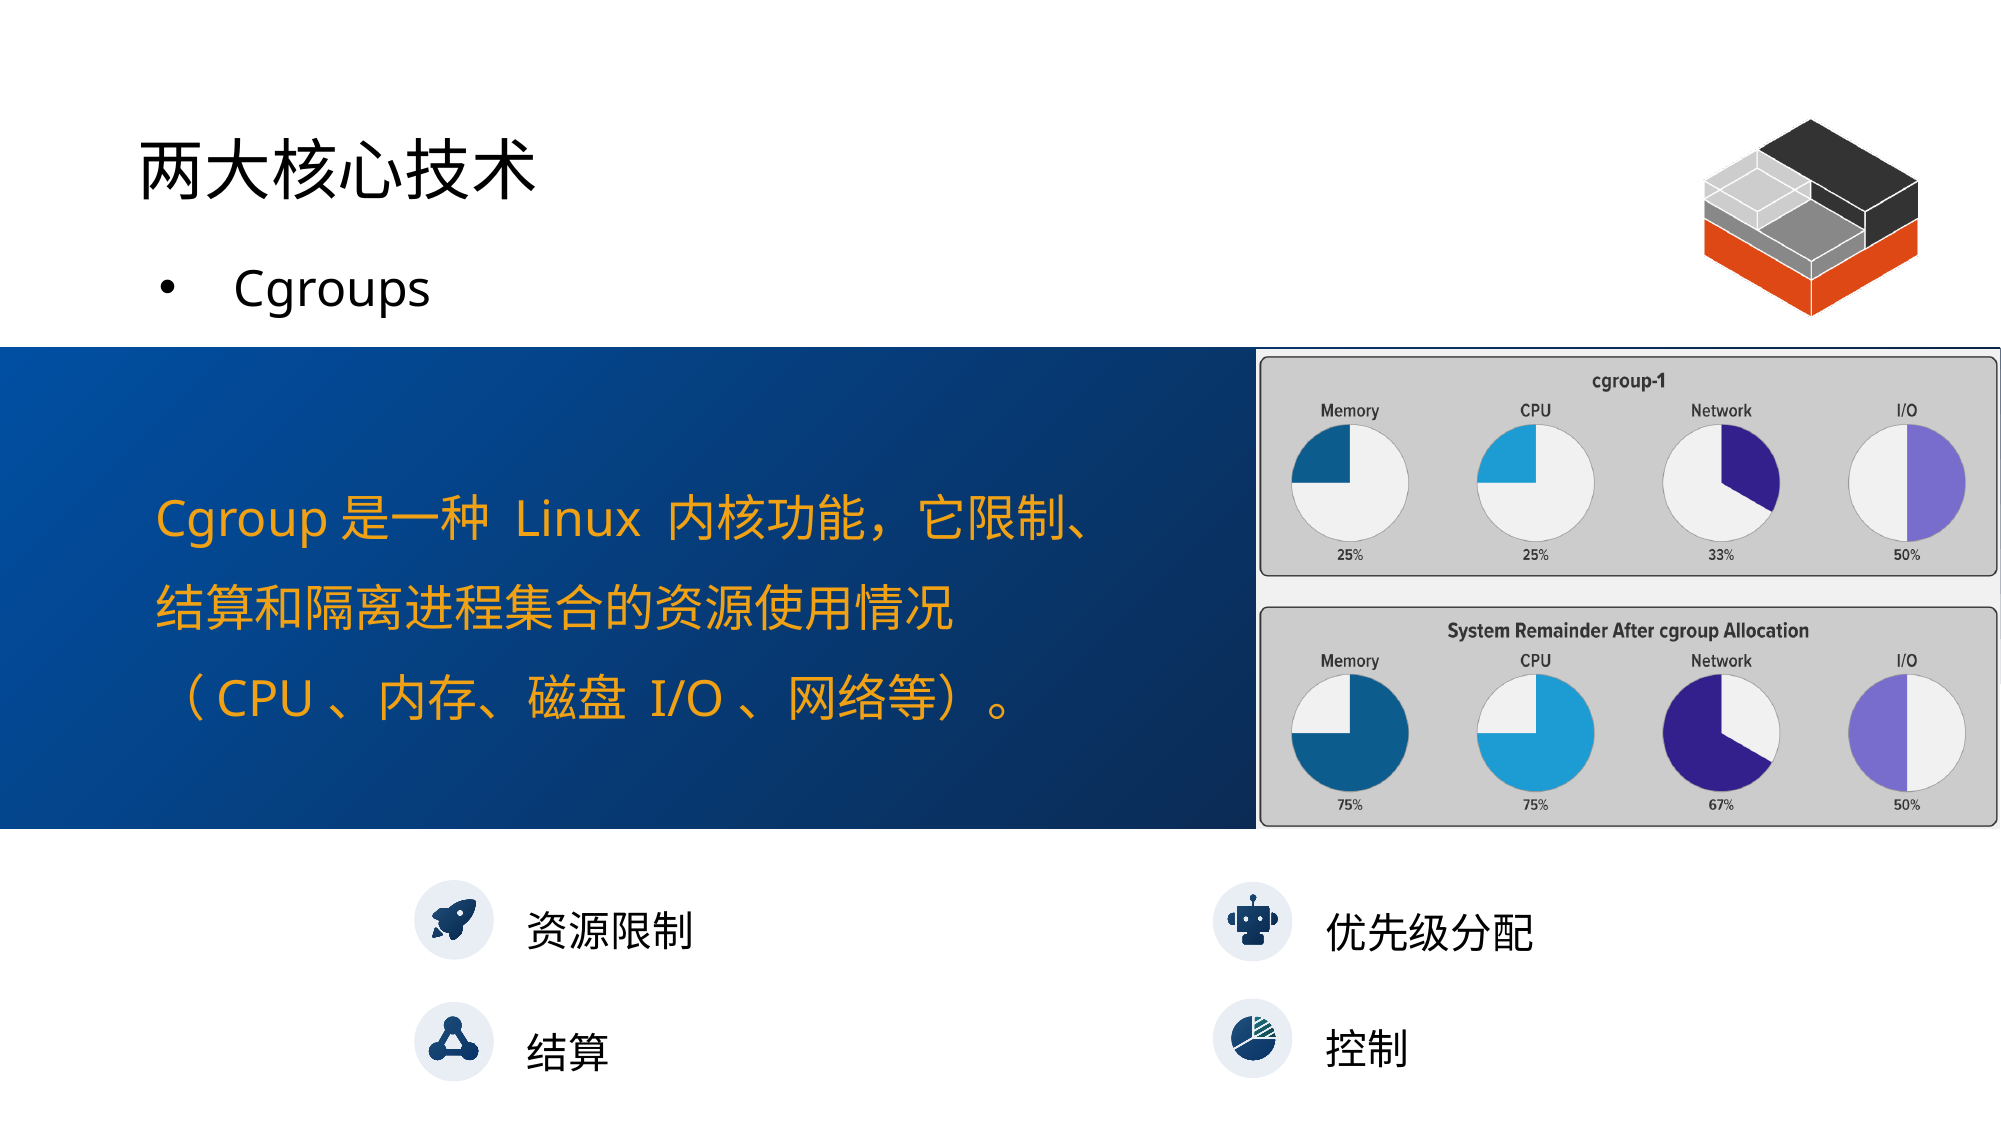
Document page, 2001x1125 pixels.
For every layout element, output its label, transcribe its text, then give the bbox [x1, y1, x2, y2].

text_box 资源限制 [512, 882, 734, 963]
text_box [1237, 894, 1270, 945]
text_box [413, 1000, 495, 1083]
picture [1256, 349, 2000, 829]
picture [1702, 117, 1919, 317]
text_box [0, 347, 2000, 829]
text_box 优先级分配 [1310, 884, 1568, 964]
text_box [1271, 912, 1278, 925]
text_box [1211, 997, 1294, 1080]
text_box [413, 879, 495, 961]
text_box 控制 [1310, 1000, 1456, 1081]
text_box [428, 1016, 479, 1061]
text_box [1231, 1016, 1276, 1061]
text_box 两大核心技术 [123, 120, 554, 216]
text_box [1211, 880, 1294, 963]
text_box Cgroups [144, 249, 447, 324]
text_box Cgroup是一种 Linux 内核功能，它限制、结算和隔离进程集合的资源使用情况（CPU、内存、磁盘 I/O、网络等）。 [140, 448, 1152, 734]
text_box 结算 [512, 1004, 654, 1084]
text_box [432, 899, 476, 940]
text_box [1227, 912, 1235, 925]
